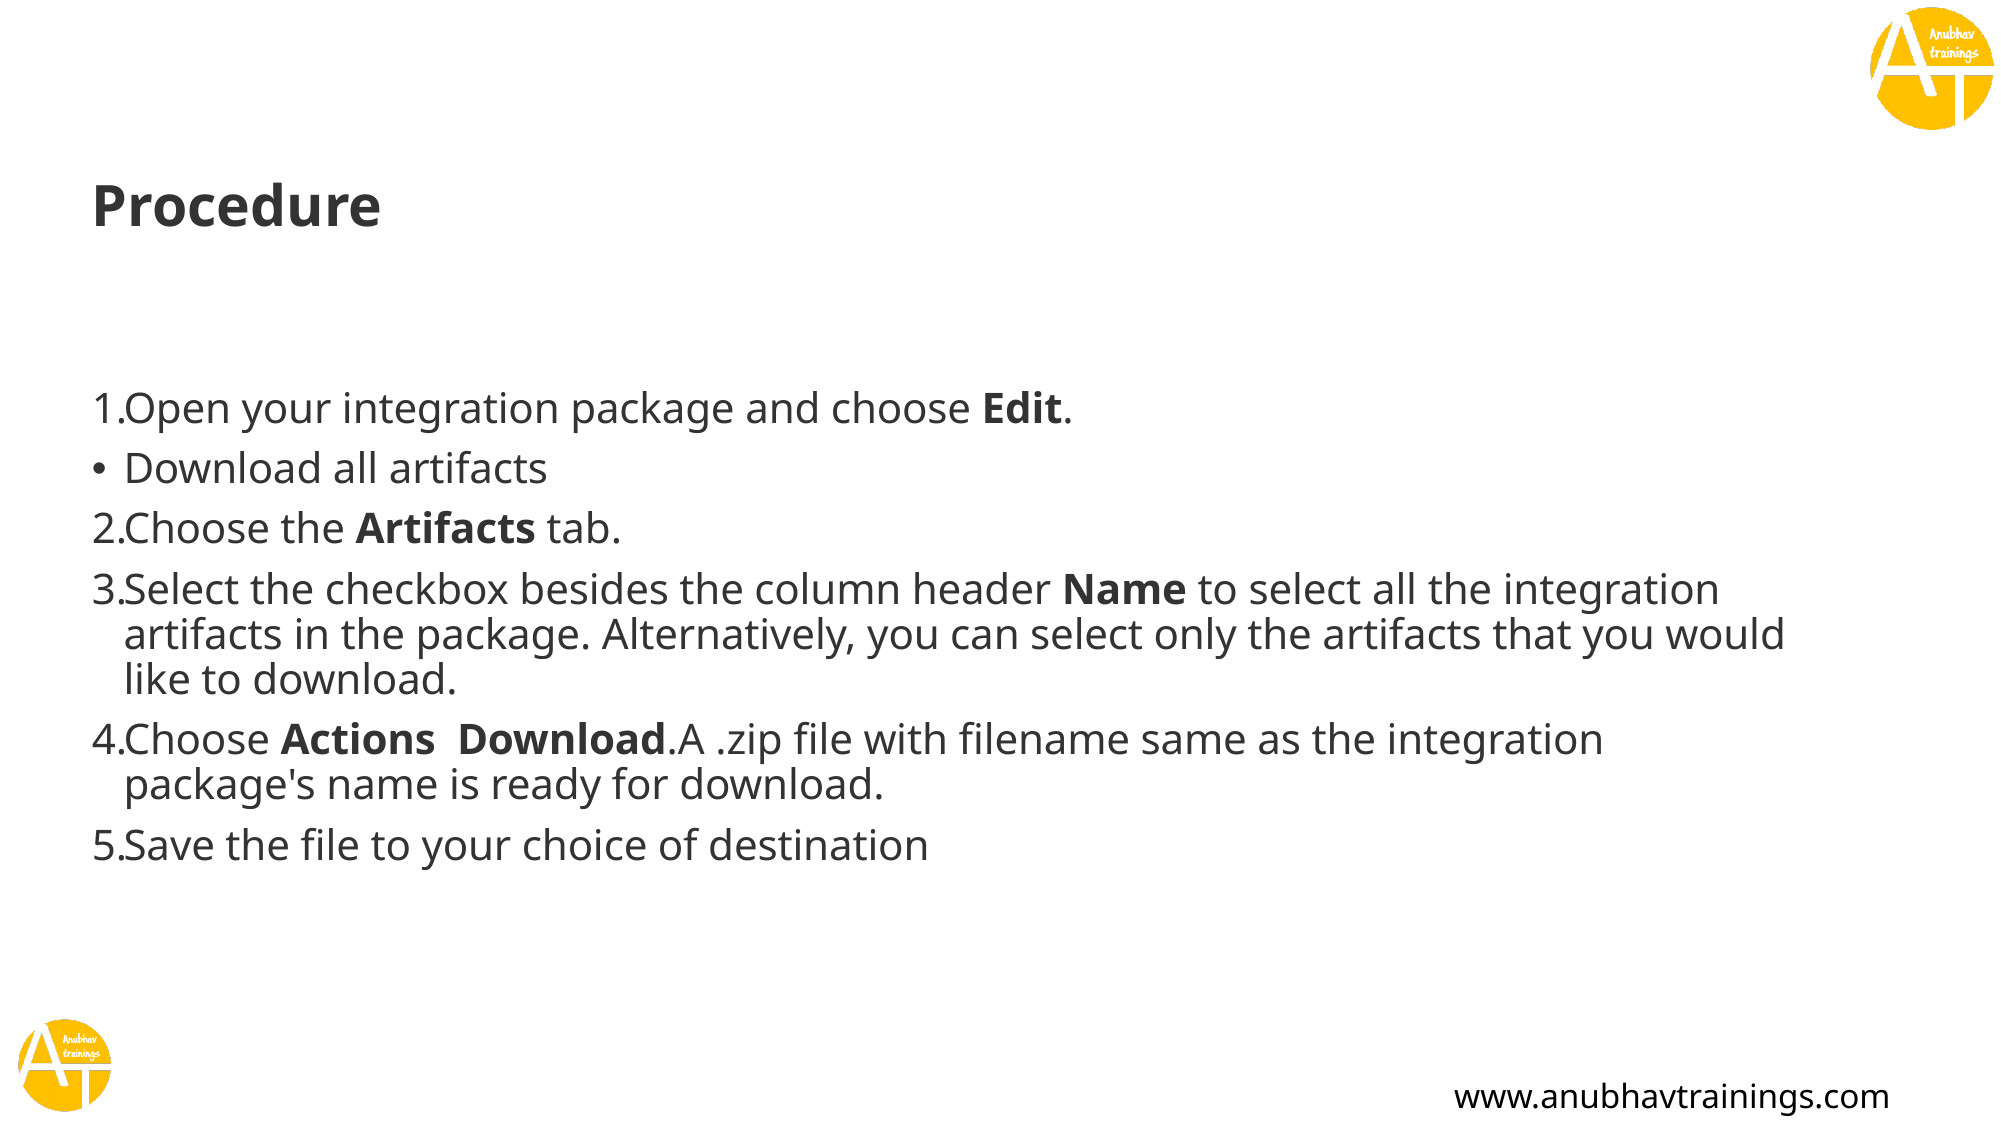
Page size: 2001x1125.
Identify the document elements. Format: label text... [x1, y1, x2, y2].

list Procedure Open your integration package and choose Edit. Download all artifacts Choose the Artifacts tab. Select the checkbox besides the column header Name to select all the integration artifacts in the package. Alternatively, you can select only the artifacts that you would like to download. Choose Actions Download.A .zip file with filename same as the integration package's name is ready for download. Save the file to your choice of destination [76, 169, 1802, 884]
picture [9, 1013, 116, 1119]
picture [1858, 0, 2000, 140]
text_box www.anubhavtrainings.com [1439, 1067, 2000, 1123]
